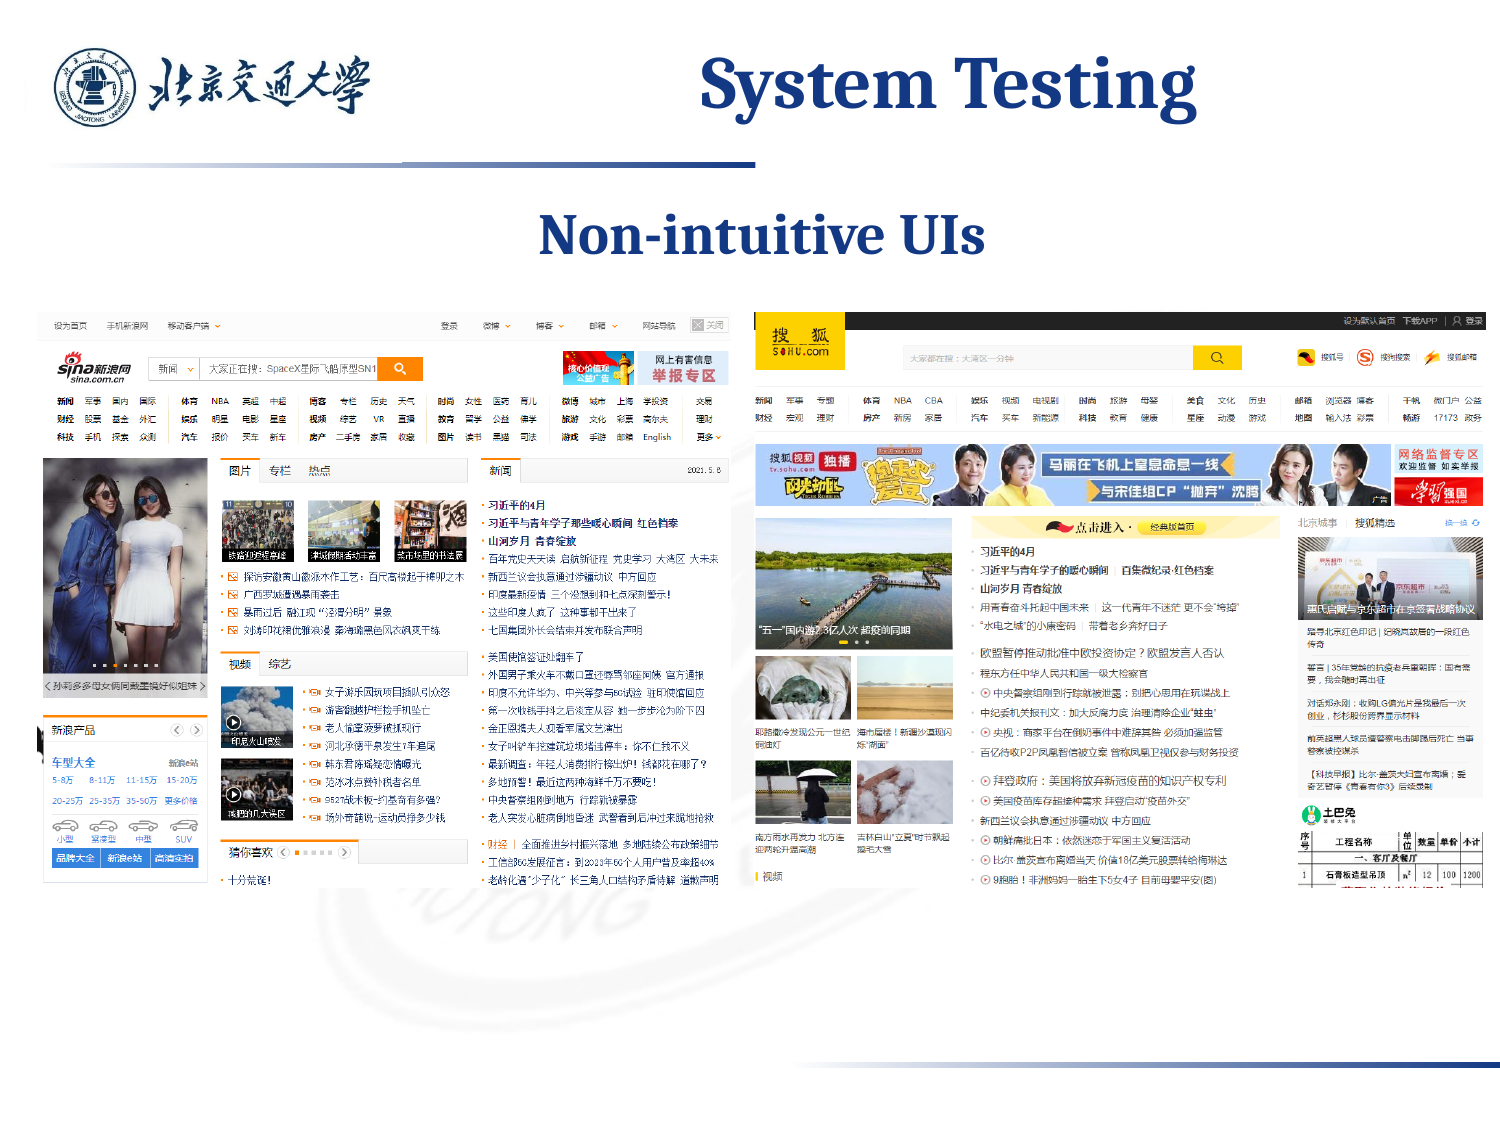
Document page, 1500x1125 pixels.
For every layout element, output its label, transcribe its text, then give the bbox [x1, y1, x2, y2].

title System Testing [399, 24, 1500, 163]
text_box Non-intuitive UIs [124, 187, 1400, 363]
picture [0, 0, 1500, 1125]
